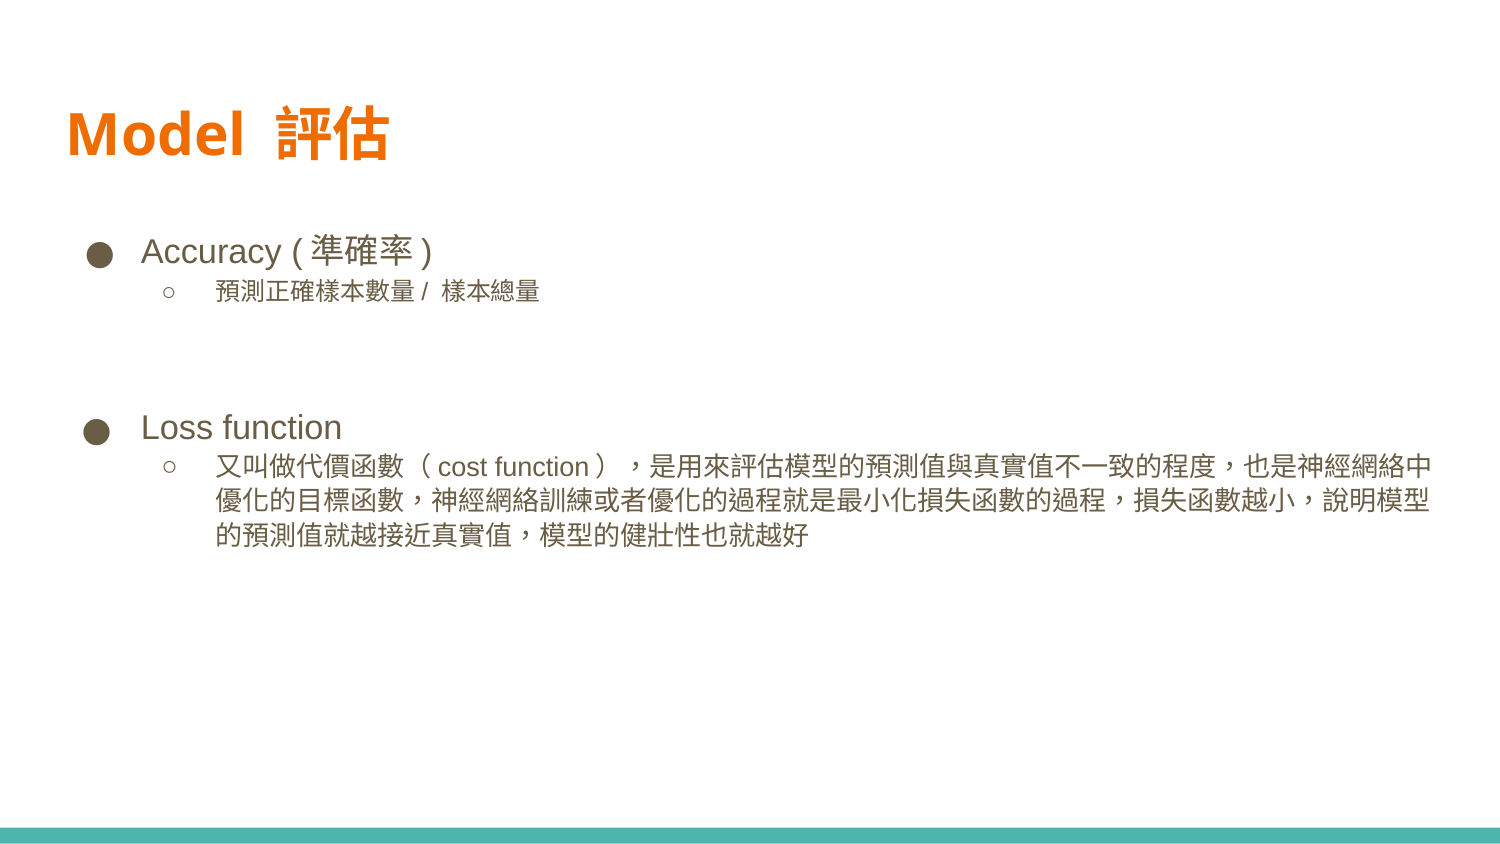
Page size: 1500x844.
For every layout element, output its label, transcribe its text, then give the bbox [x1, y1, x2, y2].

text_box Model 評估 [51, 72, 1449, 189]
text_box Accuracy (準確率) 預測正確樣本數量/ 樣本總量 Loss function 又叫做代價函數（cost function），是用來評估模型的預測值與真實值不一致的程度，也是神經網絡中優化的目標函數，神經網絡訓練或者優化的過程就是最小化損失函數的過程，損失函數越小，說明模型的預測值就越接近真實值，模型的健壯性也就越好 [51, 207, 1449, 750]
